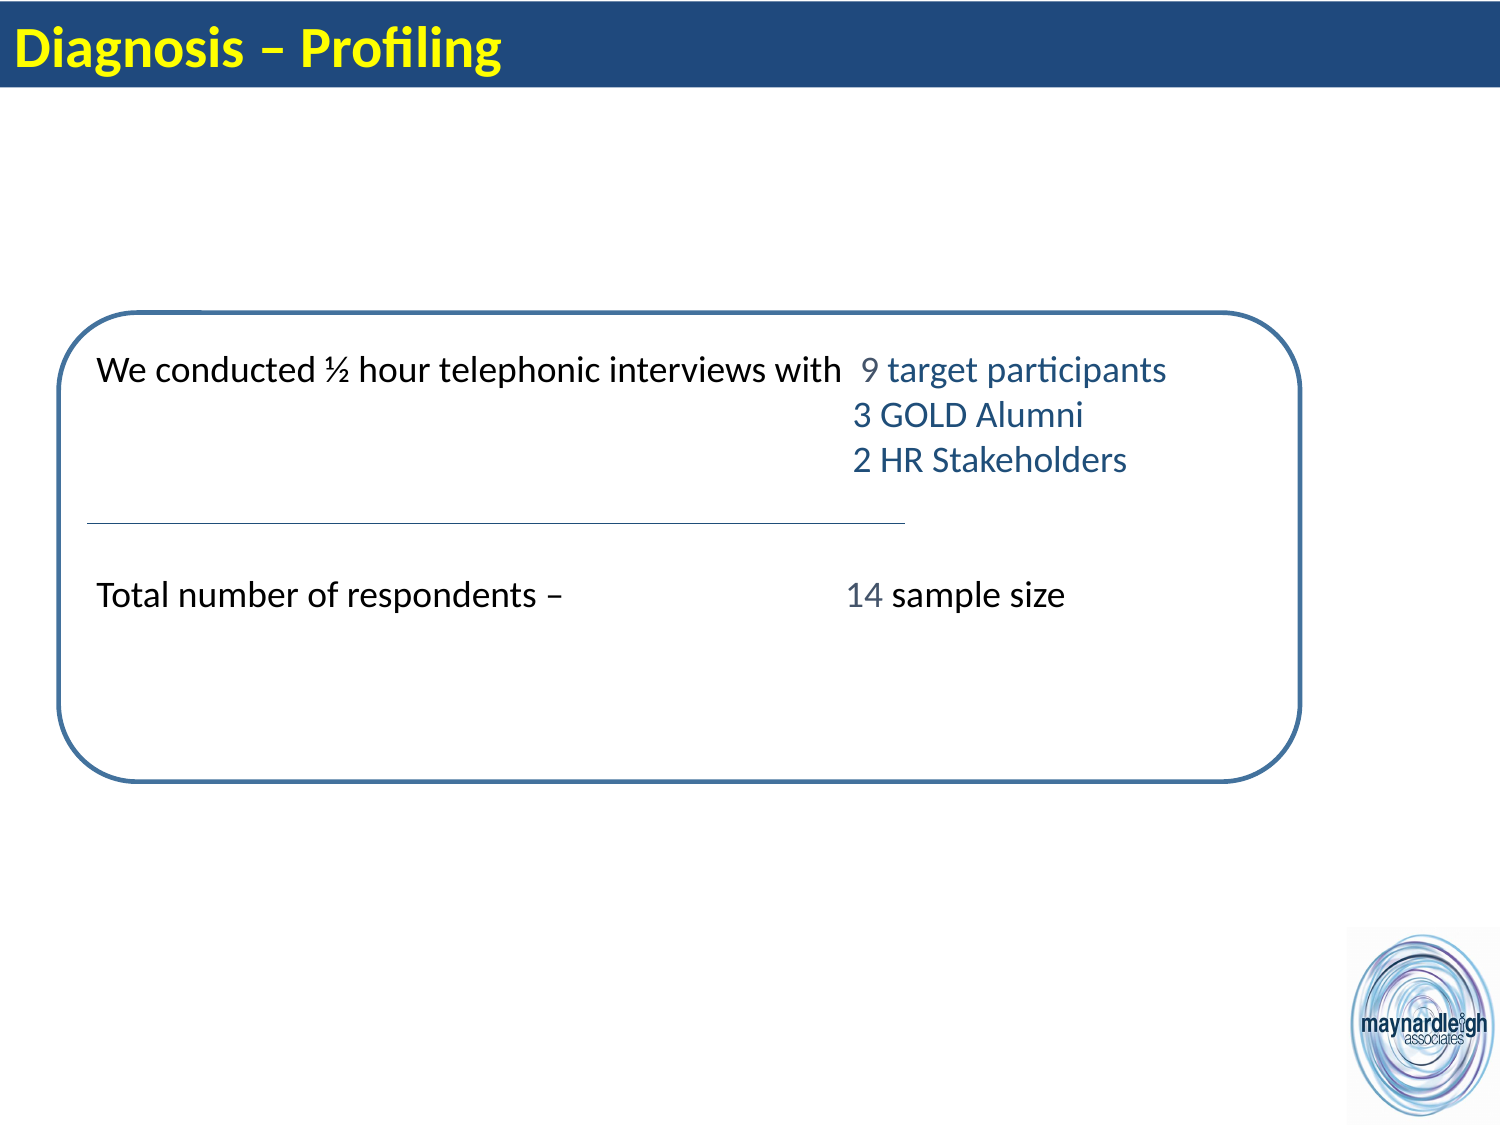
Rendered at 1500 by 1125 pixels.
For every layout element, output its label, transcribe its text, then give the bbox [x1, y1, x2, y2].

text_box [0, 1, 1500, 88]
text_box We conducted ½ hour telephonic interviews with 9 target participants 3 GOLD Alumni 2 HR Stakeholders Total number of respondents – 14 sample size [57, 311, 1302, 783]
picture [1346, 927, 1500, 1125]
text_box Diagnosis – Profiling [0, 1, 853, 87]
